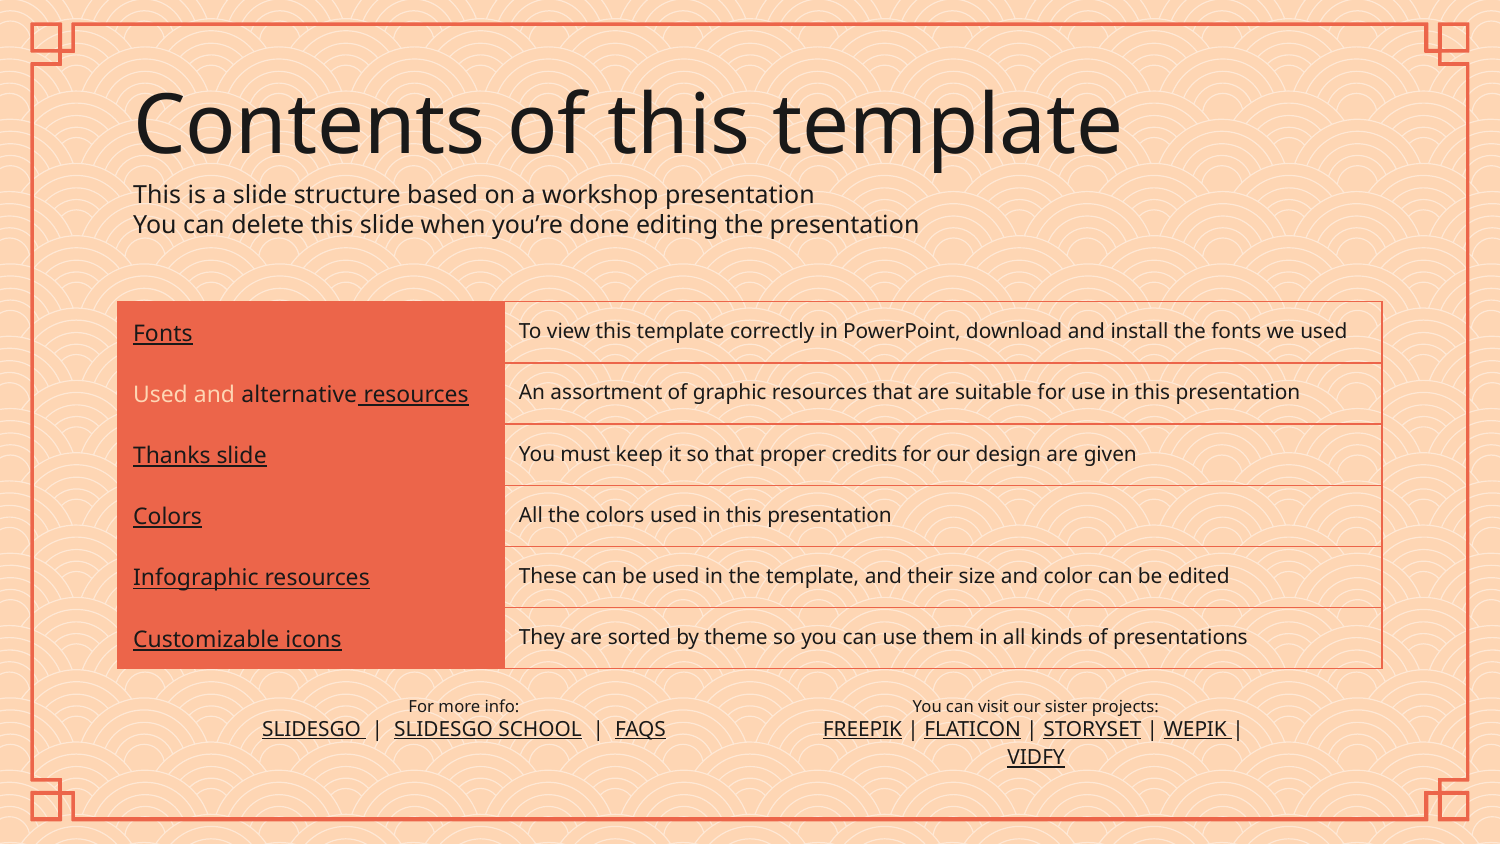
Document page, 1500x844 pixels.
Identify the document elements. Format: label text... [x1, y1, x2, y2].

table_cell You must keep it so that proper credits for our design are given [505, 425, 1381, 485]
table_cell They are sorted by theme so you can use them in all kinds of presentations [505, 608, 1381, 668]
table_header To view this template correctly in PowerPoint, download and install the fonts we used [505, 302, 1381, 362]
table_cell Infographic resources [119, 547, 503, 607]
table_header Fonts [119, 302, 503, 362]
table_cell These can be used in the template, and their size and color can be edited [505, 547, 1381, 607]
title Contents of this template [118, 72, 1382, 163]
table_cell All the colors used in this presentation [505, 486, 1381, 546]
table_cell Thanks slide [119, 425, 503, 485]
table_cell Customizable icons [119, 608, 503, 668]
table_cell Used and alternative resources [119, 364, 503, 423]
table_cell Colors [119, 486, 503, 546]
text_box You can visit our sister projects: FREEPIK | FLATICON | STORYSET | WEPIK | VIDFY [789, 680, 1283, 757]
text_box For more info: SLIDESGO | SLIDESGO SCHOOL | FAQS [217, 680, 710, 757]
table_cell An assortment of graphic resources that are suitable for use in this presentation [505, 364, 1381, 423]
text_box This is a slide structure based on a workshop presentation You can delete this slide when you’re done editing the presentation [118, 163, 1382, 243]
